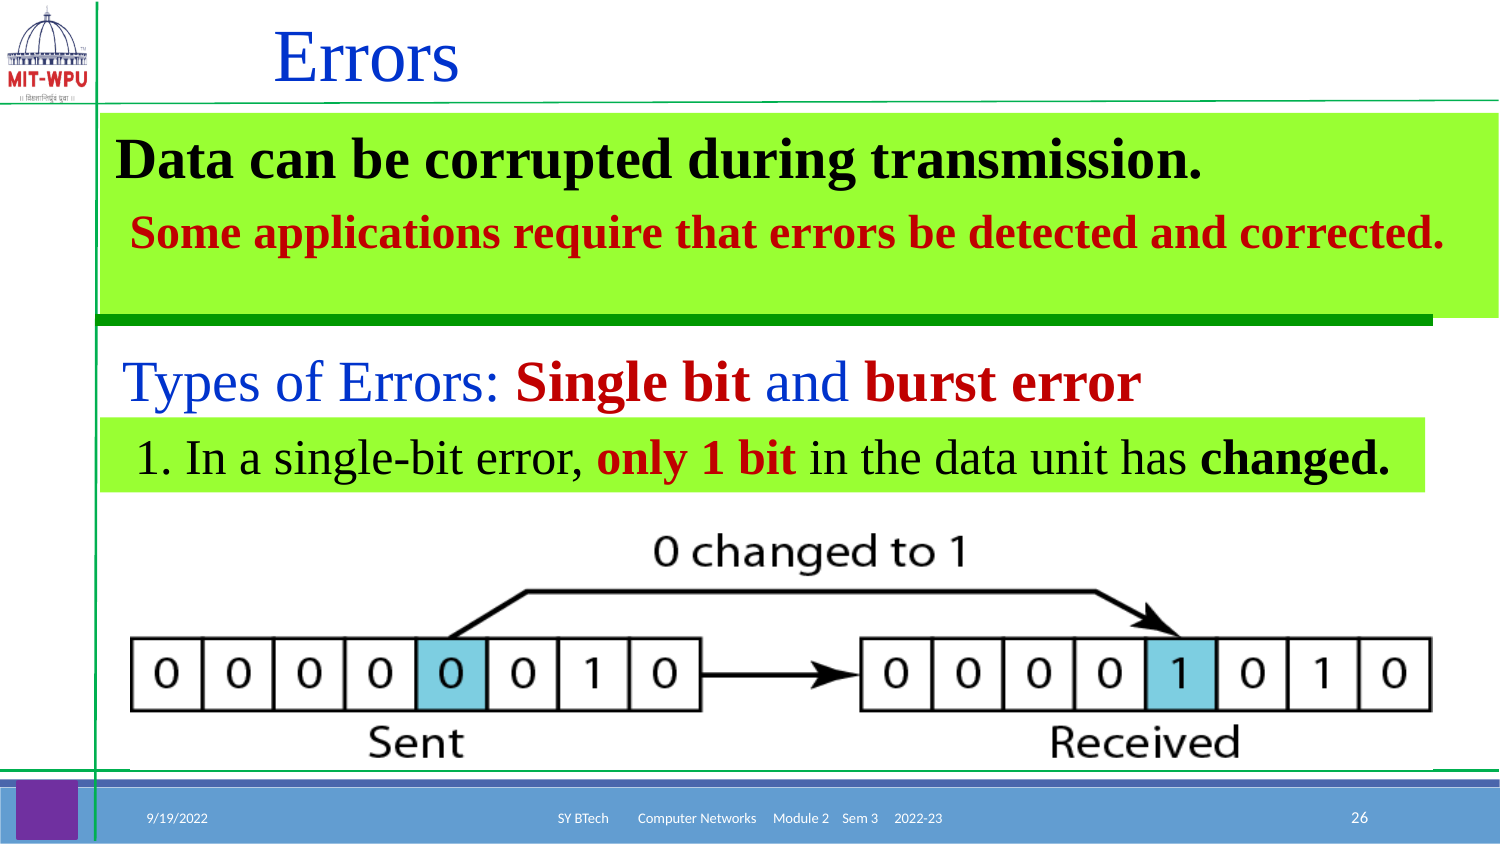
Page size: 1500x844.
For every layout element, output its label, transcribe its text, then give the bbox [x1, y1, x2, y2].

footer SY BTech Computer Networks Module 2 Sem 3 2022-23 [453, 794, 1047, 840]
picture [129, 527, 1433, 770]
slide_number ‹#› [1218, 794, 1380, 840]
text_box Data can be corrupted during transmission. Some applications require that errors be detected and corrected. [102, 112, 1499, 318]
text_box [17, 782, 76, 839]
text_box Types of Errors: Single bit and burst error [111, 327, 1349, 419]
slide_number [135, 794, 440, 840]
text_box [6, 5, 88, 98]
title Errors [262, 10, 1500, 100]
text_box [94, 1, 98, 319]
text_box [102, 100, 1499, 104]
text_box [0, 100, 89, 104]
text_box 1. In a single-bit error, only 1 bit in the data unit has changed. [102, 417, 1426, 493]
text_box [94, 325, 98, 770]
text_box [94, 780, 98, 842]
